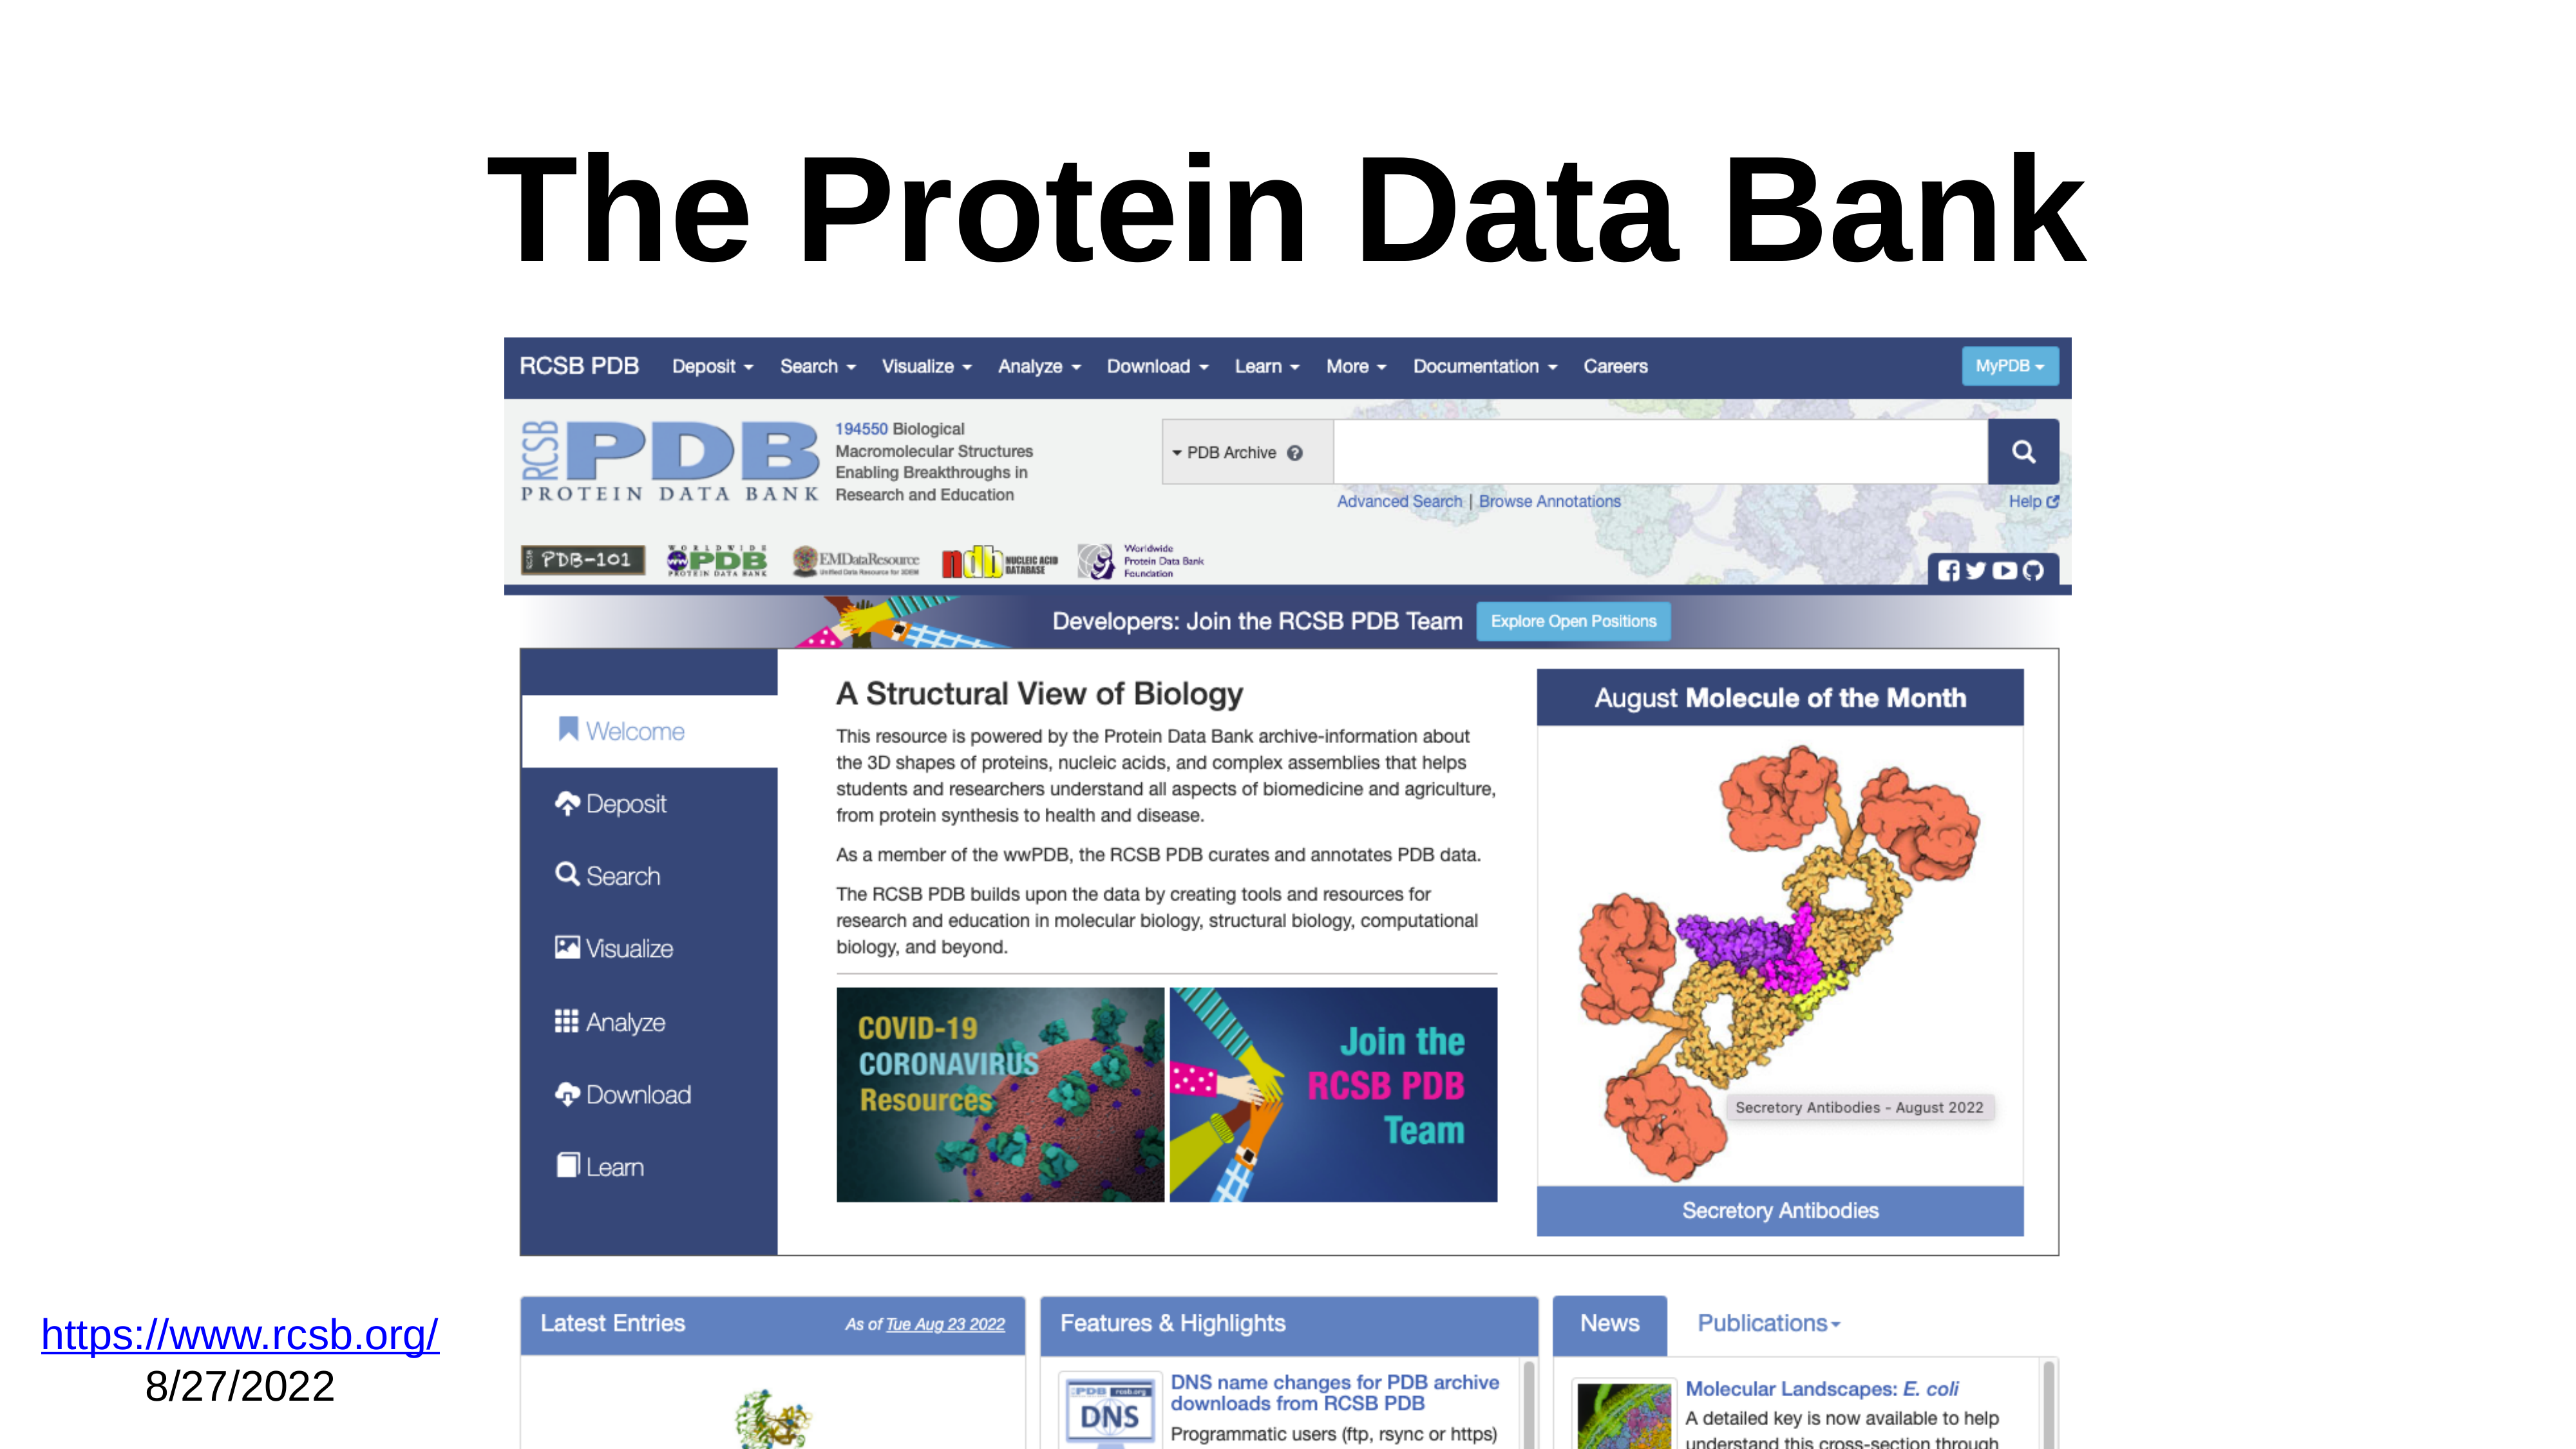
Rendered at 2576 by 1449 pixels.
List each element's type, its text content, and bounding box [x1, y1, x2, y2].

text_box https://www.rcsb.org/ 8/27/2022 [33, 1298, 448, 1417]
picture [504, 337, 2072, 1449]
title The Protein Data Bank [66, 66, 2510, 336]
